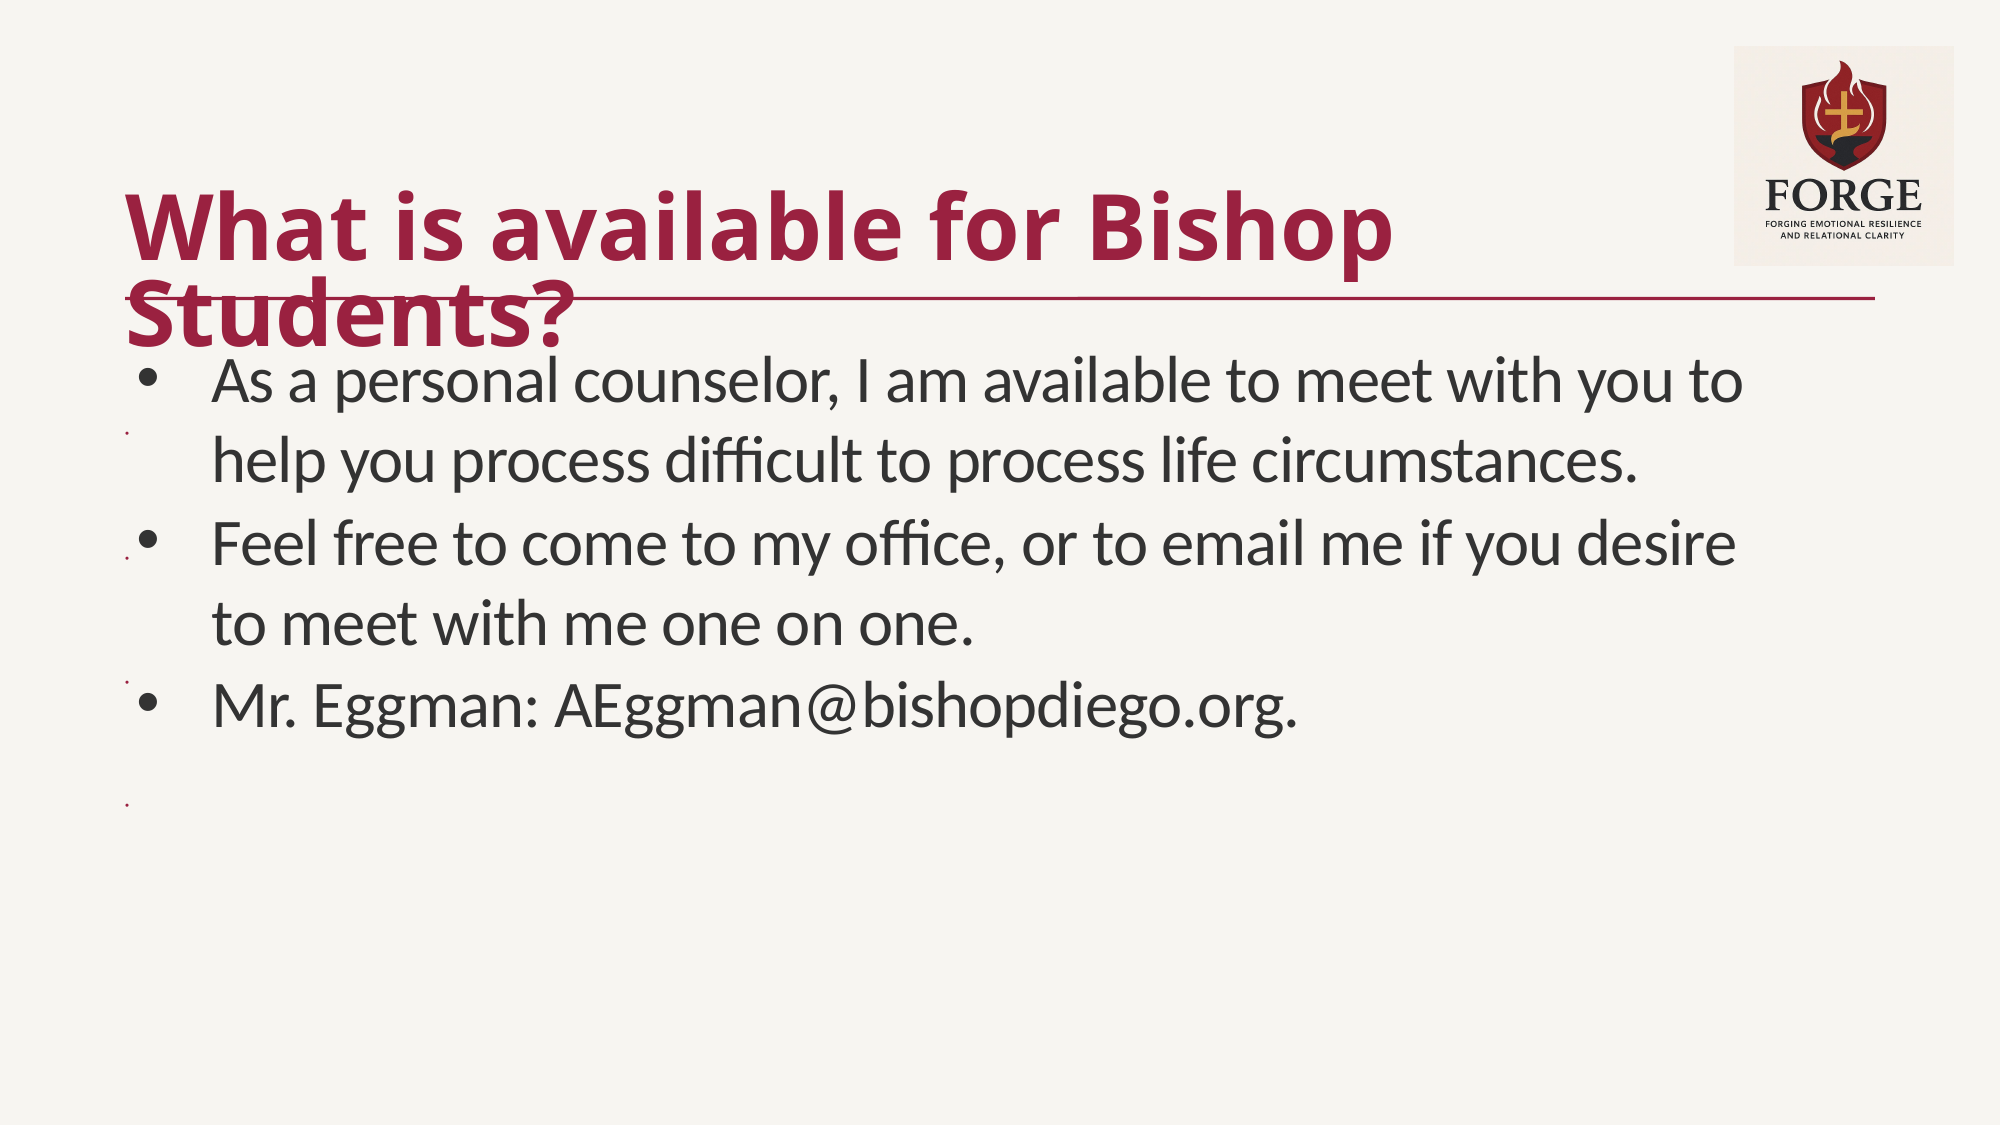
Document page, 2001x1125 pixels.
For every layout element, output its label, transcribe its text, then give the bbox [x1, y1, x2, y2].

text_box • [122, 672, 146, 689]
picture [1734, 46, 1954, 266]
text_box • [122, 423, 134, 440]
text_box As a personal counselor, I am available to meet with you to help you process difficult to process life circumstances. Feel free to come to my office, or to email me if you desire to meet with me one on one. Mr. Eggman: AEggman@bishopdiego.org. [134, 333, 1762, 886]
text_box • [122, 548, 134, 565]
text_box • [122, 795, 146, 812]
title What is available for Bishop Students? [122, 309, 1654, 381]
title What is available for Bishop Students? [122, 173, 1654, 300]
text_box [124, 296, 1876, 301]
